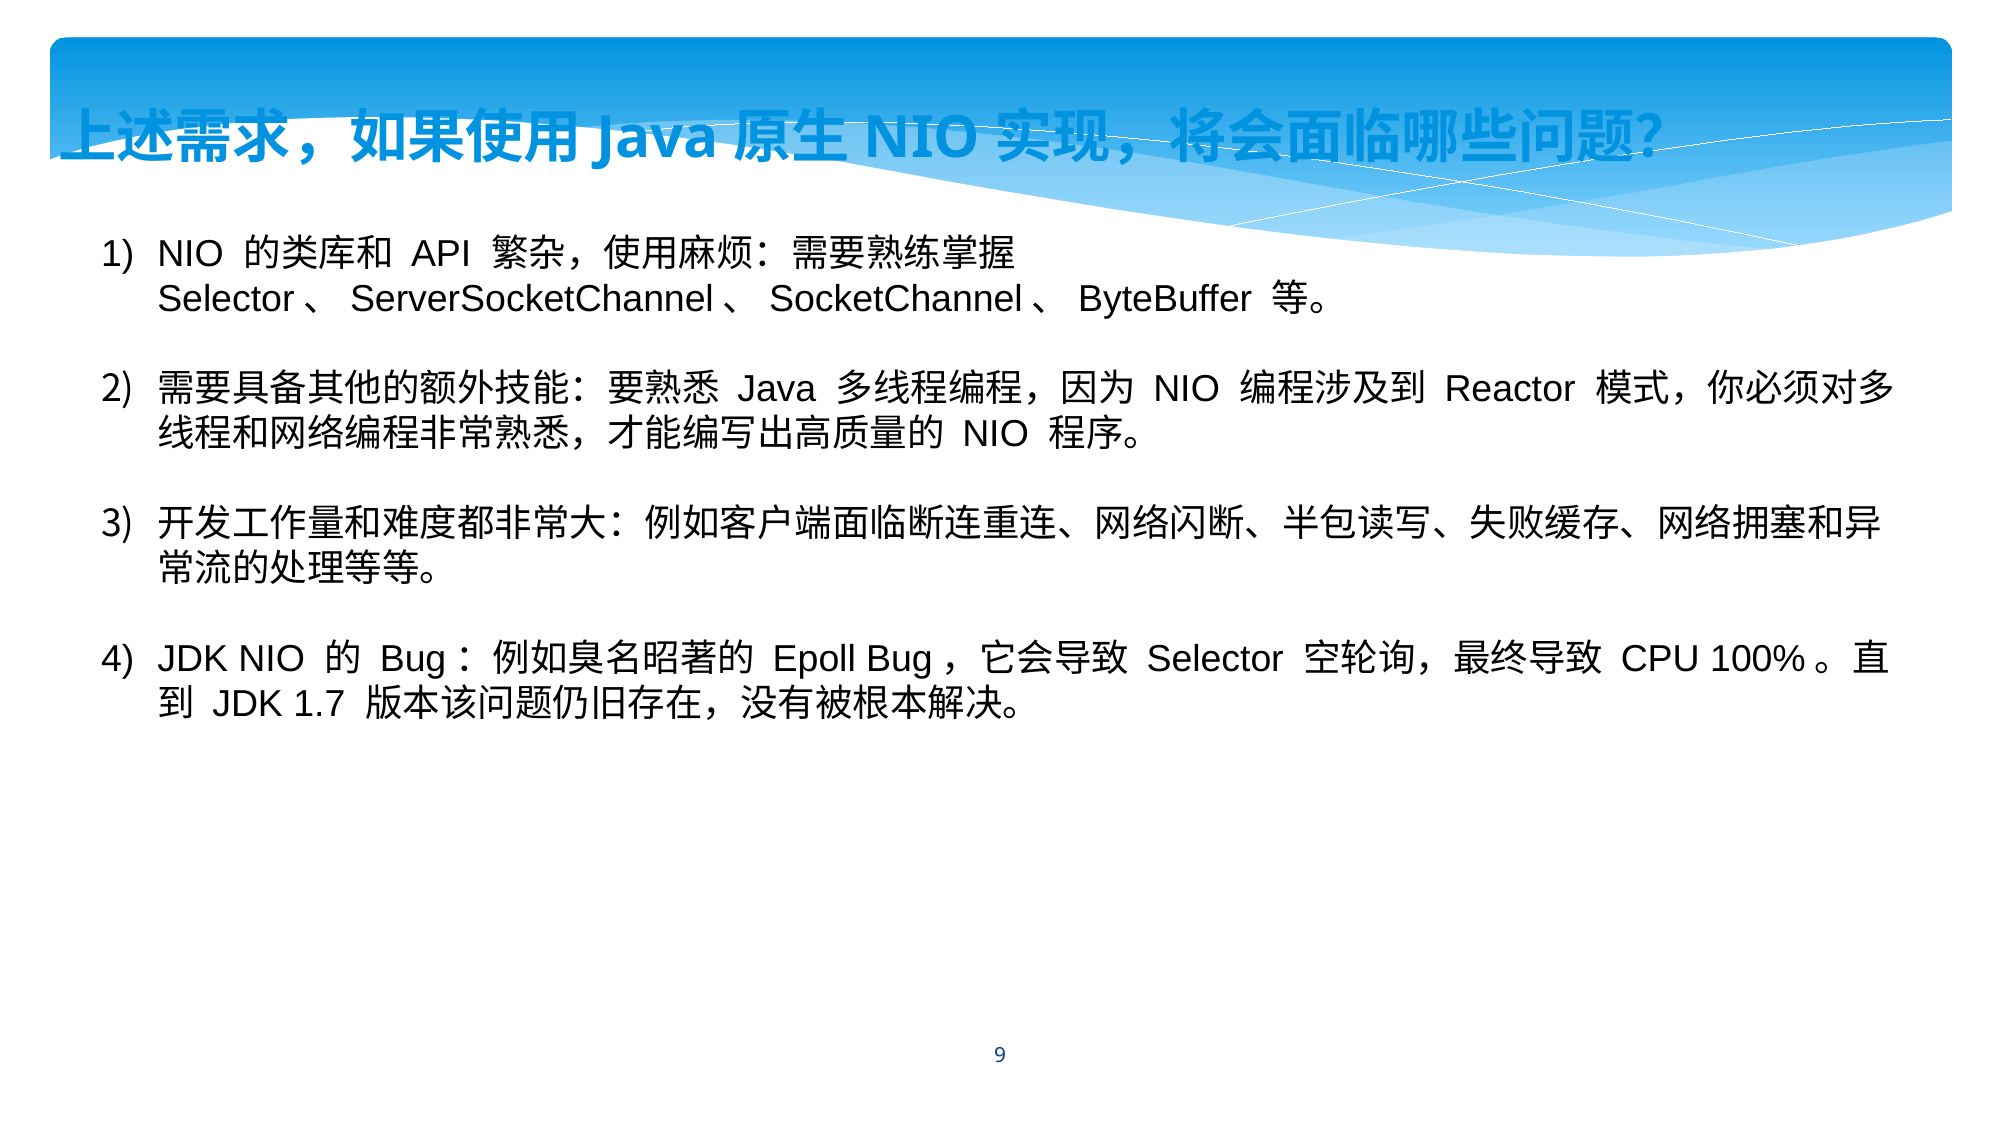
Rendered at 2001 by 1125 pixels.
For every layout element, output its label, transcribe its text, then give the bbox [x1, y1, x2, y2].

text_box 上述需求，如果使用Java原生NIO实现，将会面临哪些问题？ [43, 22, 1708, 177]
slide_number 9 [872, 1025, 1128, 1086]
text_box NIO 的类库和 API 繁杂，使用麻烦：需要熟练掌握 Selector、ServerSocketChannel、SocketChannel、ByteBuffer 等。 需要具备其他的额外技能：要熟悉 Java 多线程编程，因为 NIO 编程涉及到 Reactor 模式，你必须对多线程和网络编程非常熟悉，才能编写出高质量的 NIO 程序。 开发工作量和难度都非常大：例如客户端面临断连重连、网络闪断、半包读写、失败缓存、网络拥塞和异常流的处理等等。 JDK NIO 的 Bug：例如臭名昭著的 Epoll Bug，它会导致 Selector 空轮询，最终导致 CPU 100%。直到 JDK 1.7 版本该问题仍旧存在，没有被根本解决。 [86, 221, 1912, 776]
